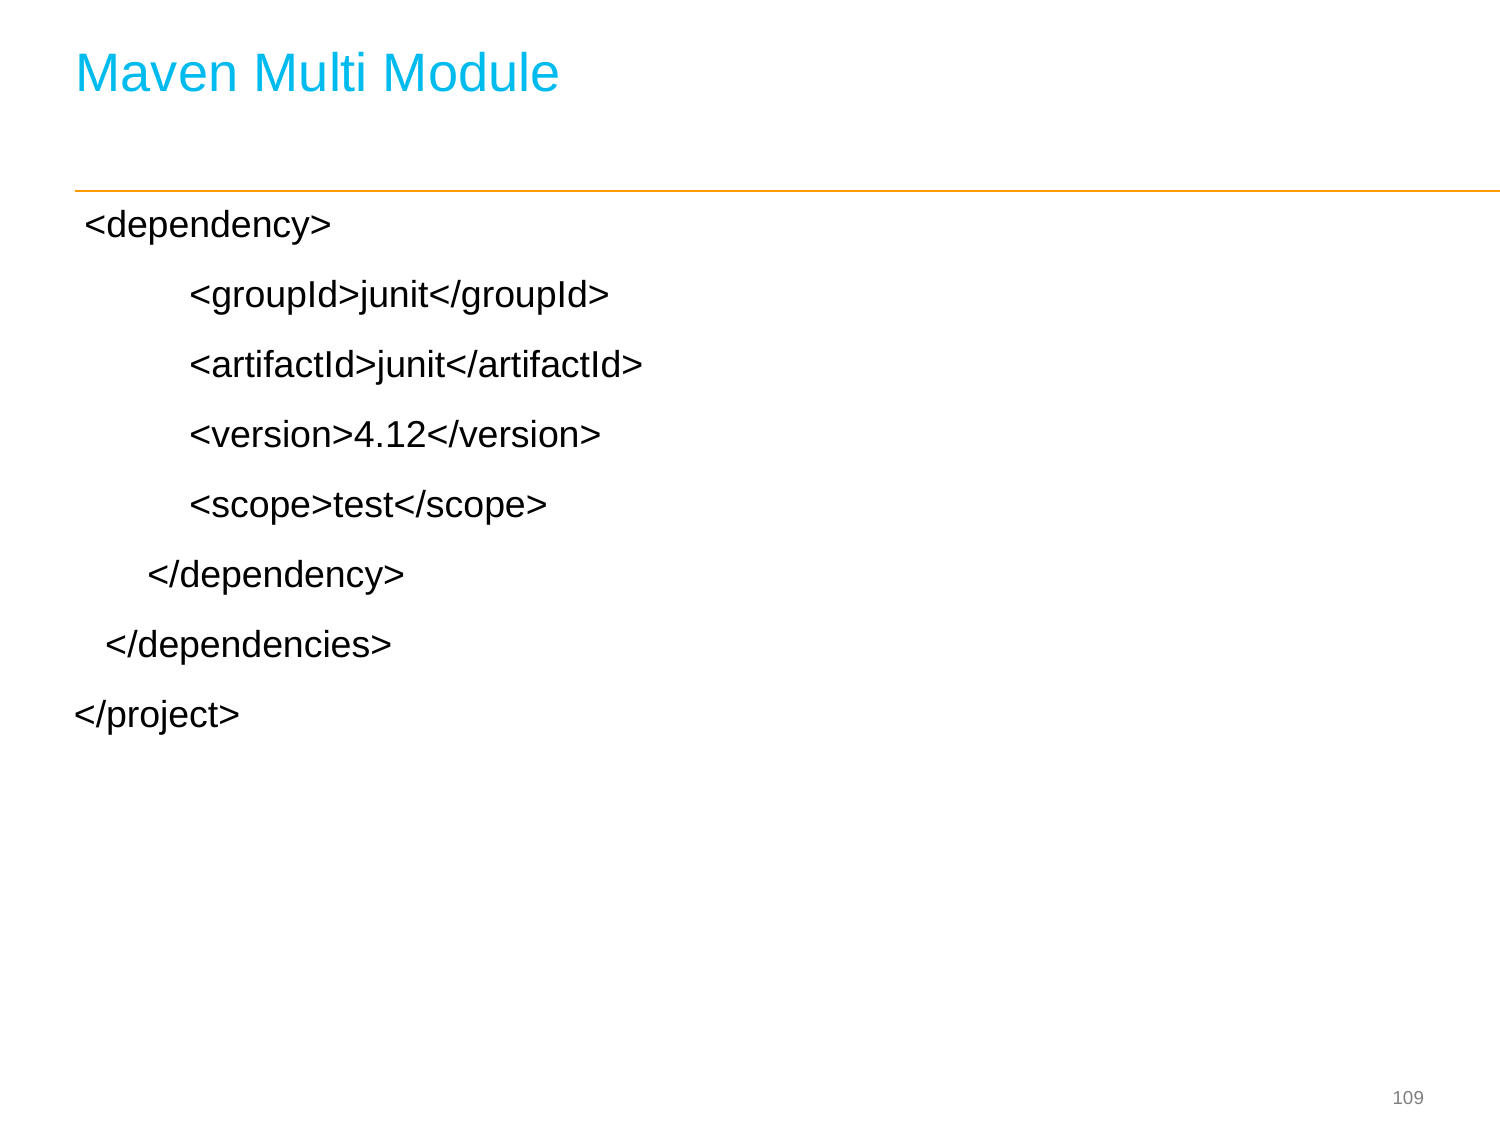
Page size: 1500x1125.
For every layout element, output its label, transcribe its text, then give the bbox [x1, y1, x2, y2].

title Maven Multi Module [75, 27, 1422, 157]
list <dependency> <groupId>junit</groupId> <artifactId>junit</artifactId> <version>4.12</version> <scope>test</scope> </dependency> </dependencies> </project> [73, 200, 1424, 1083]
